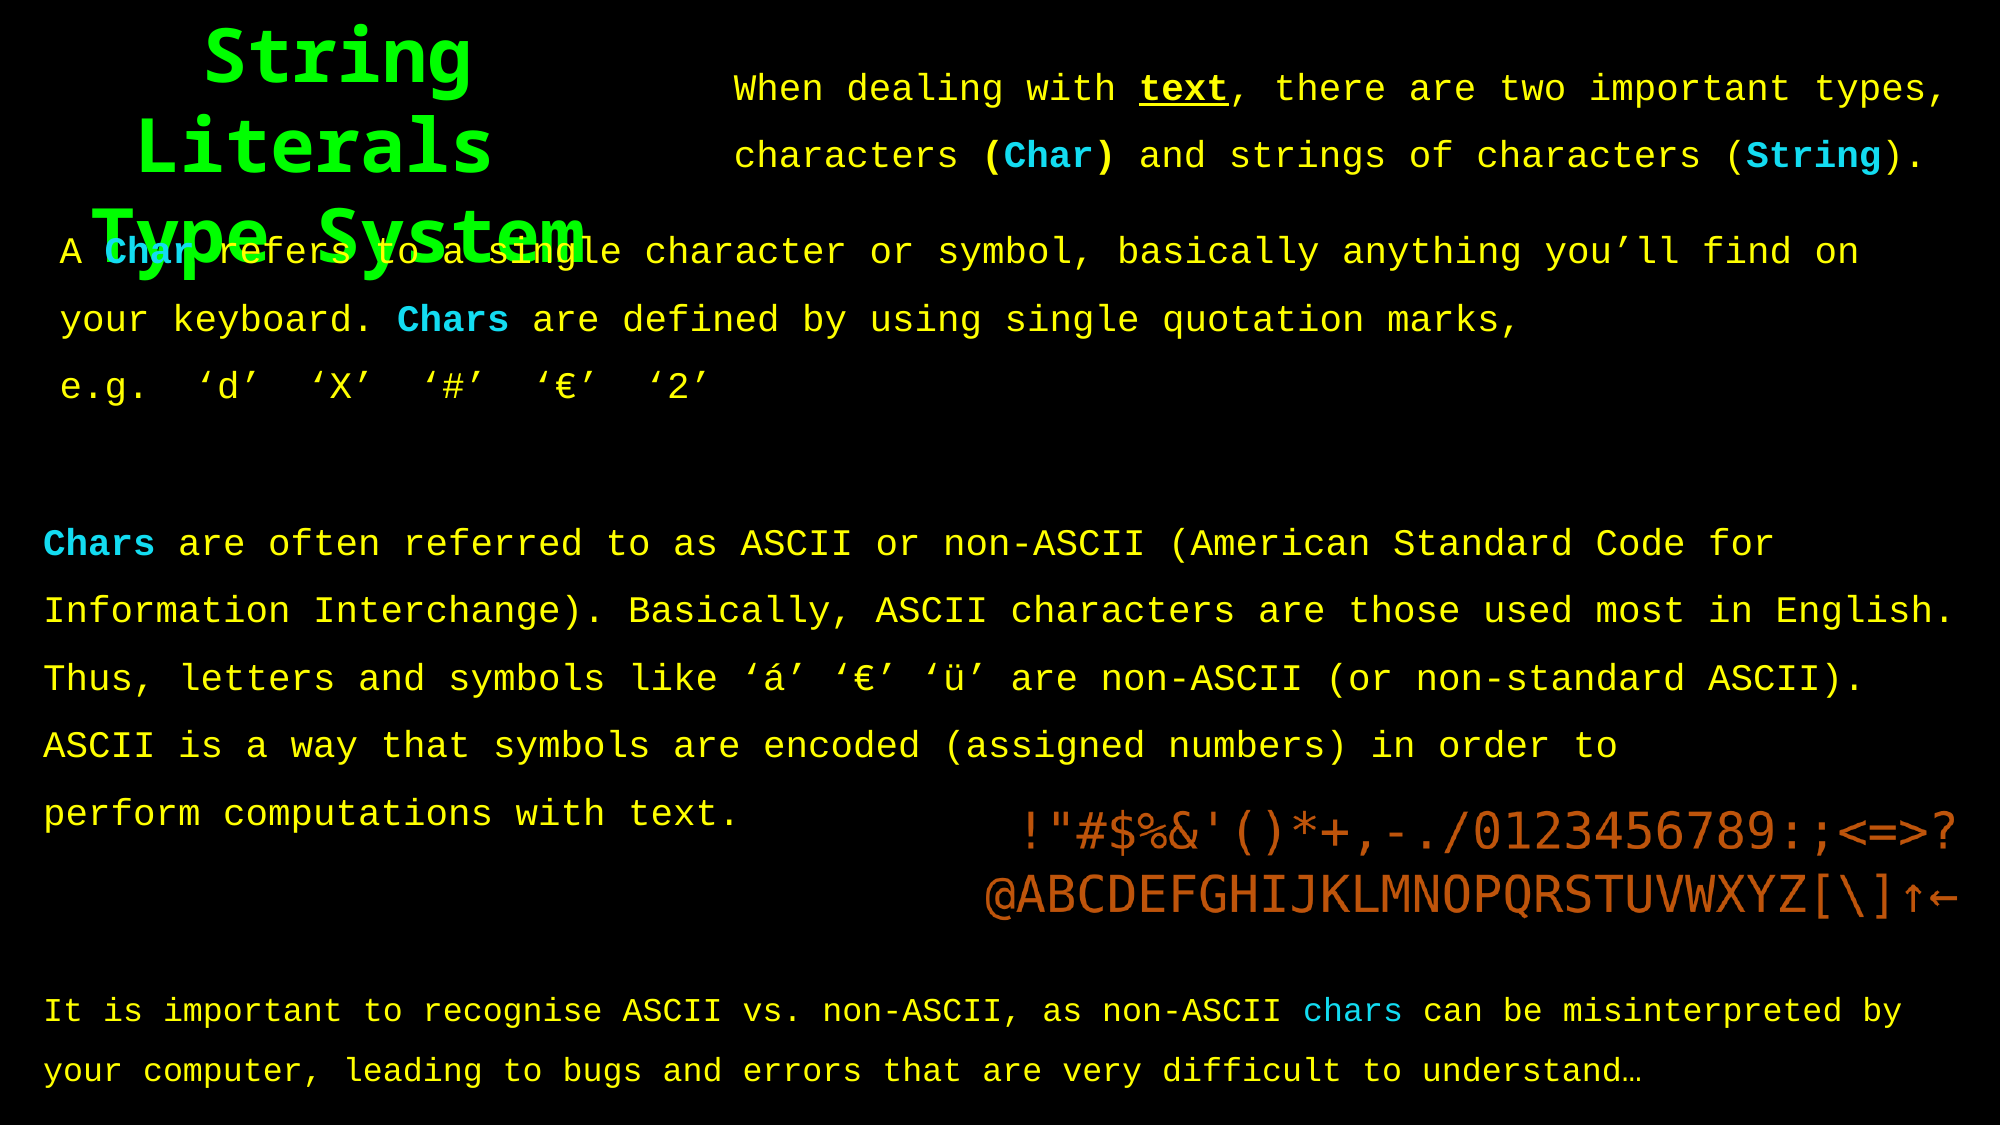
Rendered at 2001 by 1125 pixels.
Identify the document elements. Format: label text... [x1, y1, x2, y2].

text_box It is important to recognise ASCII vs. non-ASCII, as non-ASCII chars can be misinterpreted by your computer, leading to bugs and errors that are very difficult to understand… [28, 960, 1960, 1096]
text_box When dealing with text, there are two important types, characters (Char) and strings of characters (String). [719, 32, 1986, 183]
text_box Chars are often referred to as ASCII or non-ASCII (American Standard Code for Information Interchange). Basically, ASCII characters are those used most in English. Thus, letters and symbols like ‘á’ ‘€’ ‘ü’ are non-ASCII (or non-standard ASCII). ASCII is a way that symbols are encoded (assigned numbers) in order to perform computations with text. [28, 487, 1972, 841]
picture [983, 804, 1960, 929]
text_box A Char refers to a single character or symbol, basically anything you’ll find on your keyboard. Chars are defined by using single quotation marks, e.g. ‘d’ ‘X’ ‘#’ ‘€’ ‘2’ [44, 196, 1972, 414]
text_box String Literals Type System [0, 0, 676, 285]
